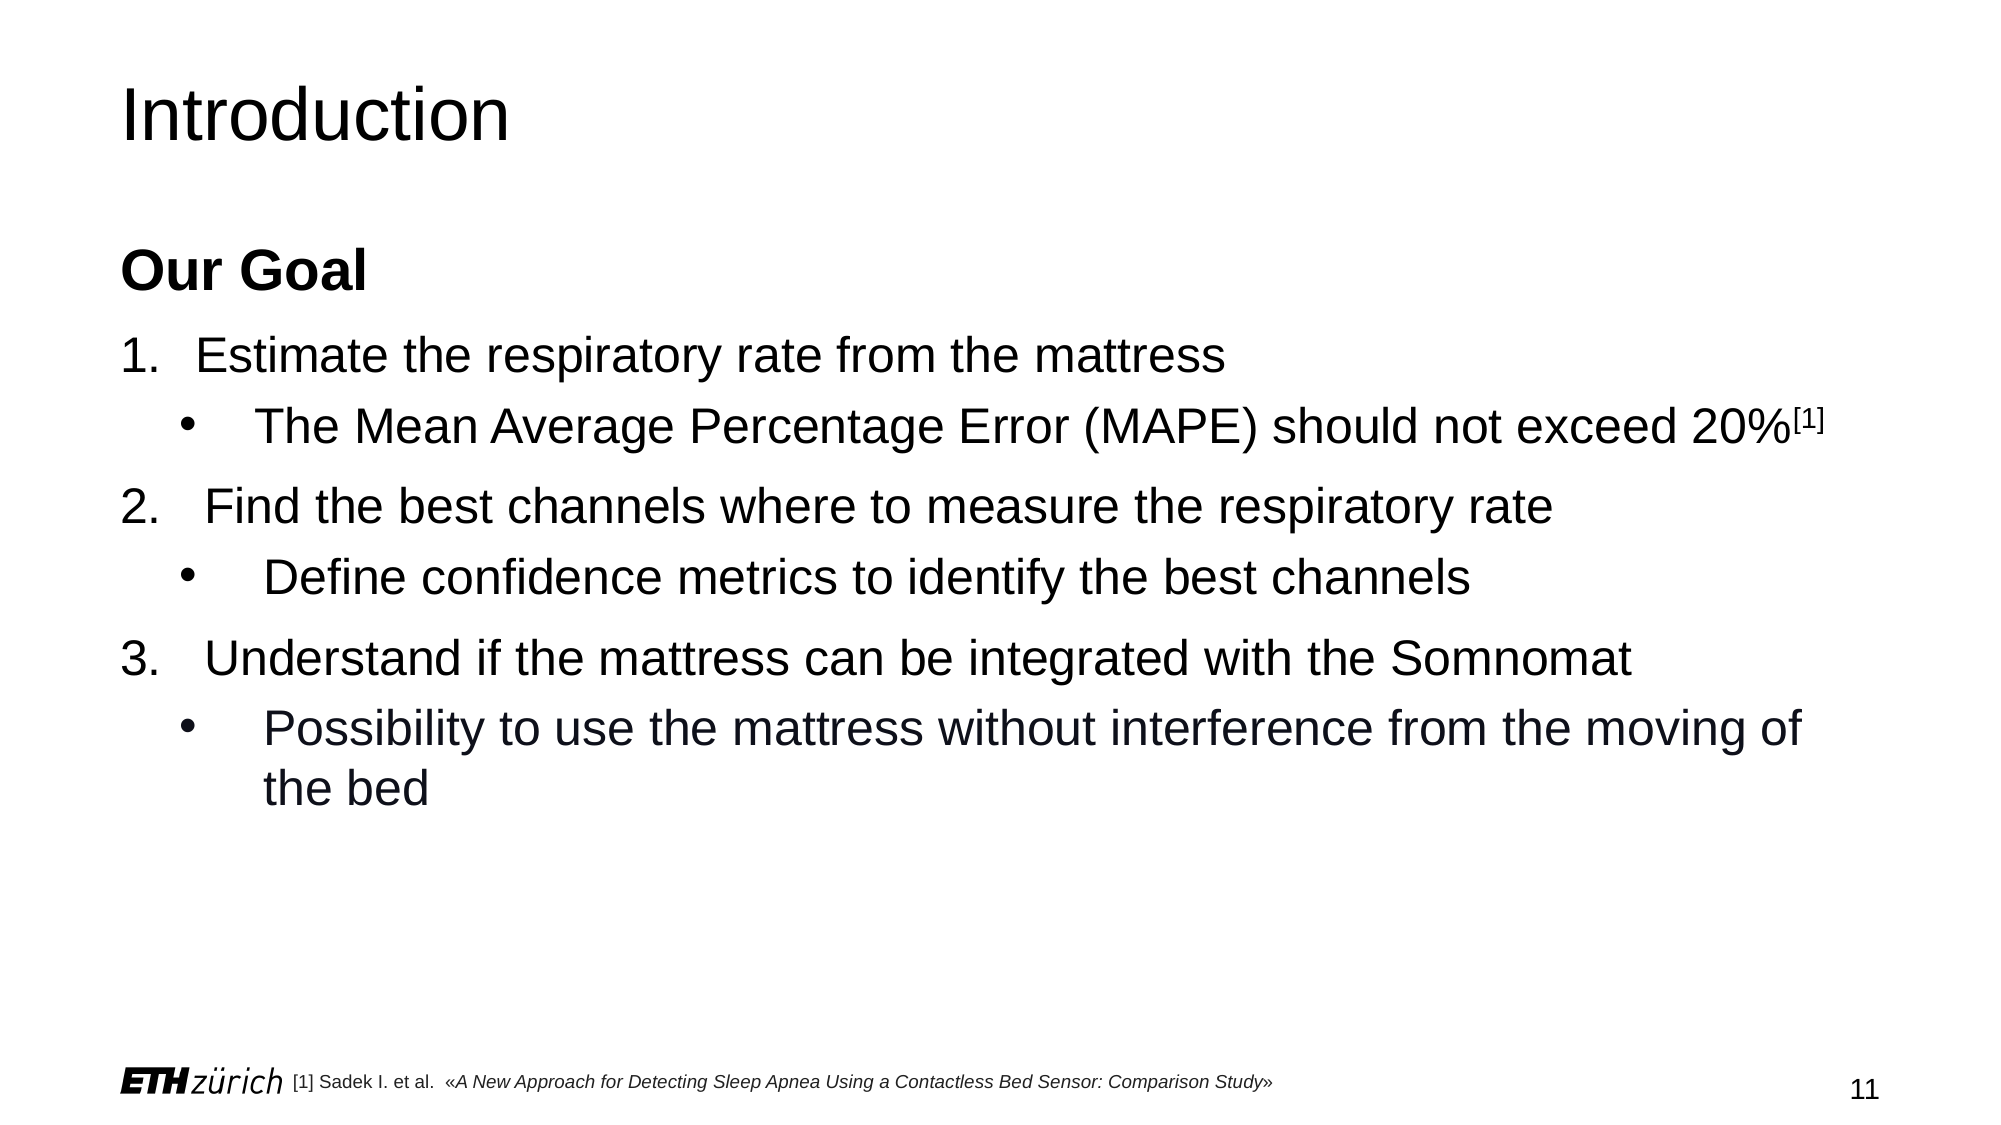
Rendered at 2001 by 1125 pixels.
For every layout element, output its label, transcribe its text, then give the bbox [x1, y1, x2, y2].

text_box [1] Sadek I. et al. «A New Approach for Detecting Sleep Apnea Using a Contactless Bed Sensor: Comparison Study» [278, 1062, 1795, 1100]
list Our Goal Estimate the respiratory rate from the mattress The Mean Average Percentage Error (MAPE) should not exceed 20%[1] Find the best channels where to measure the respiratory rate Define confidence metrics to identify the best channels Understand if the mattress can be integrated with the Somnomat Possibility to use the mattress without interference from the moving of the bed [120, 231, 1880, 1000]
picture [120, 1067, 278, 1094]
title Introduction [120, 57, 1880, 176]
slide_number 11 [1839, 1069, 1880, 1106]
